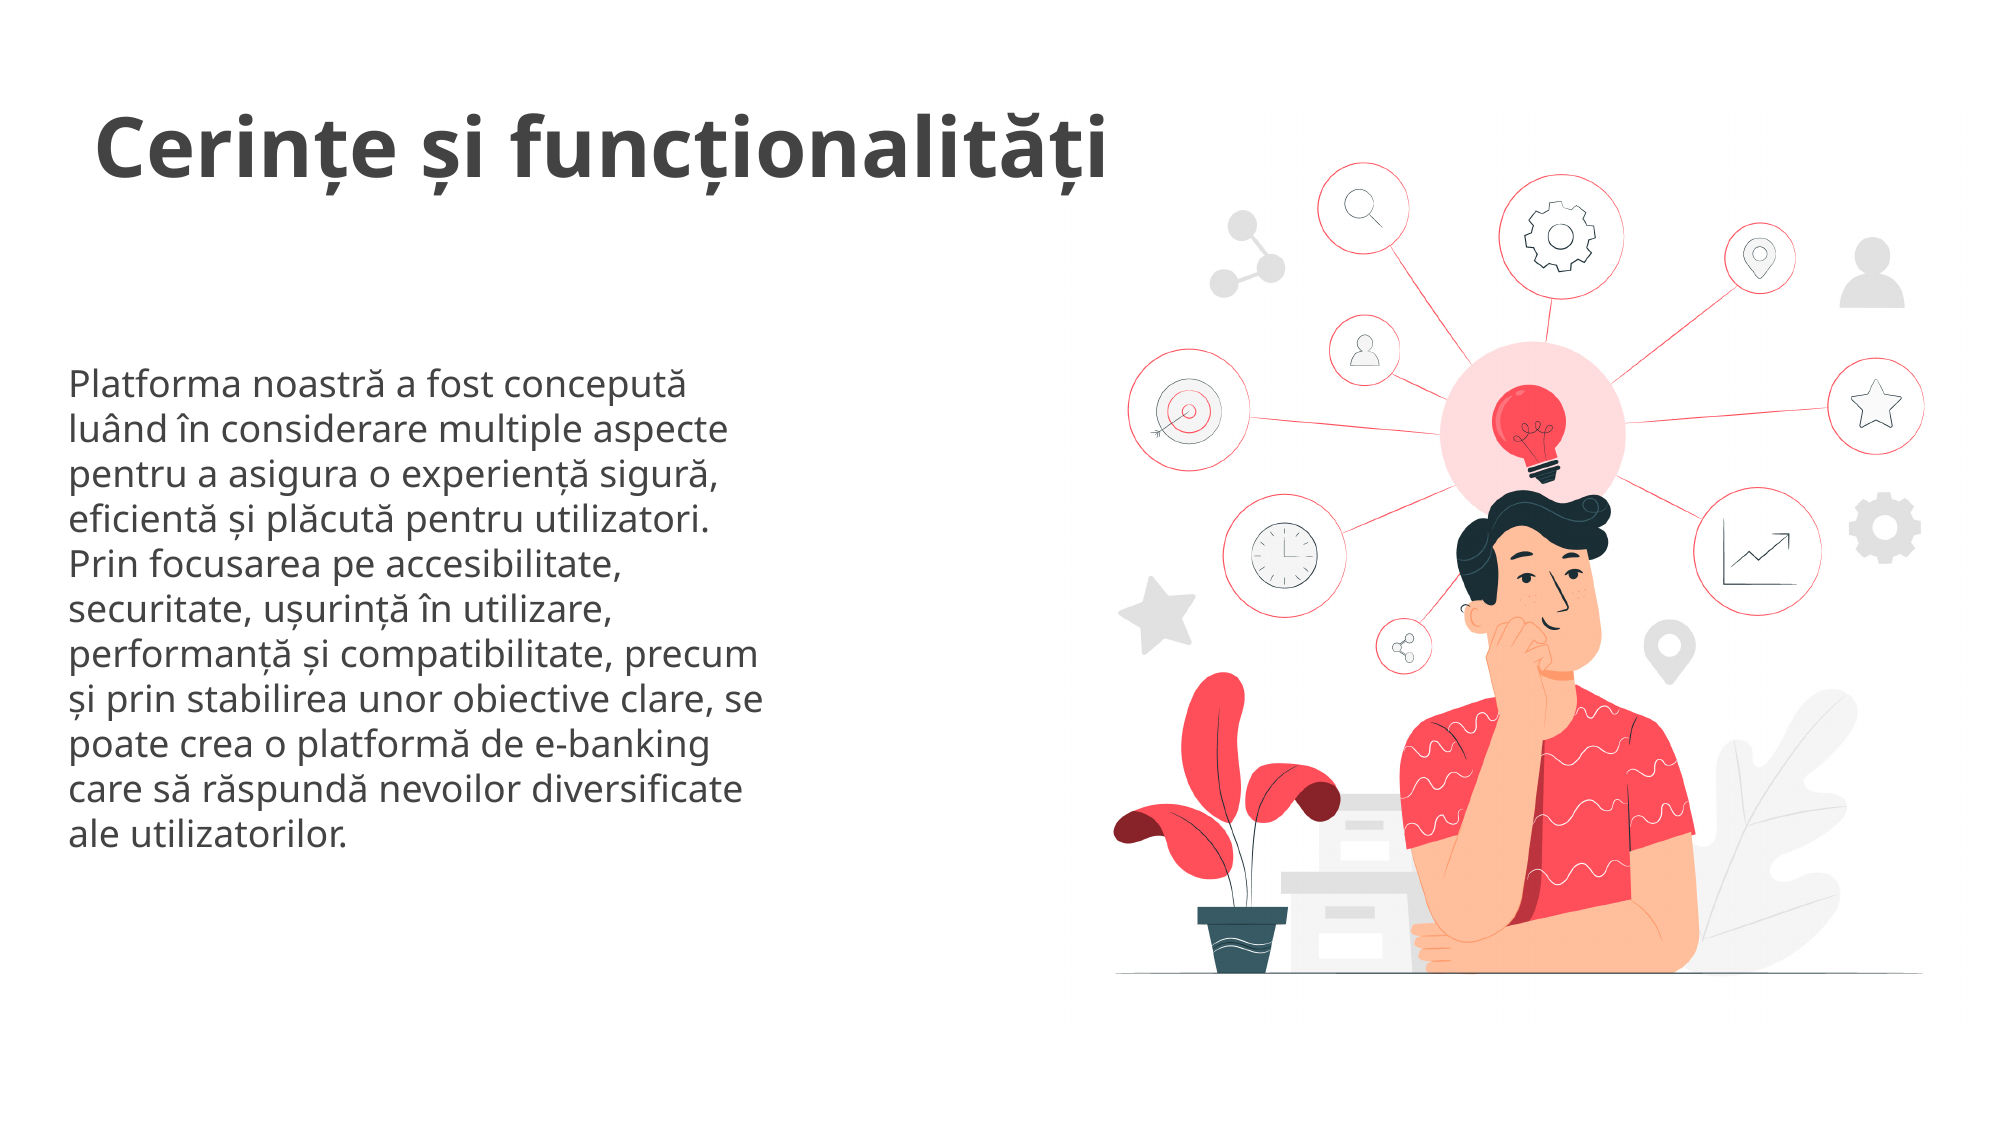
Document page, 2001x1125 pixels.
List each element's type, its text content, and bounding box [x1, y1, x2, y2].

text_box Platforma noastră a fost concepută luând în considerare multiple aspecte pentru a asigura o experiență sigură, eficientă și plăcută pentru utilizatori. Prin focusarea pe accesibilitate, securitate, ușurință în utilizare, performanță și compatibilitate, precum și prin stabilirea unor obiective clare, se poate crea o platformă de e-banking care să răspundă nevoilor diversificate ale utilizatorilor. [53, 352, 788, 903]
subtitle Cerințe și funcționalități [53, 63, 1307, 185]
picture [1052, 98, 1980, 1026]
